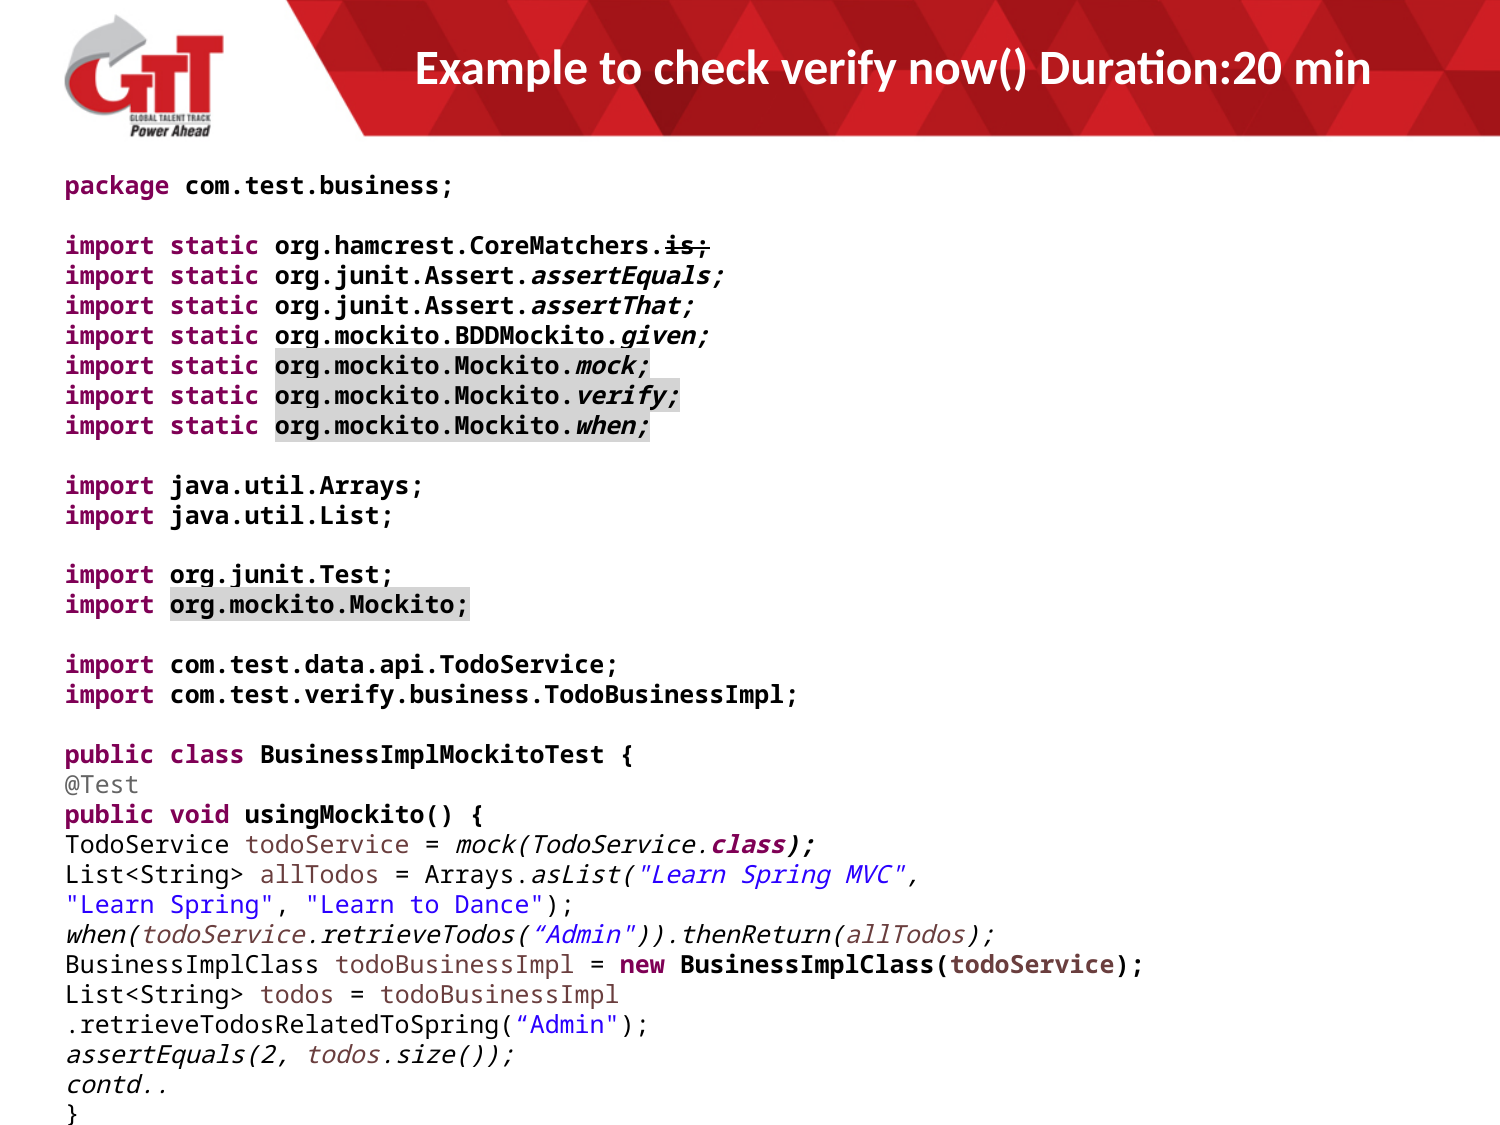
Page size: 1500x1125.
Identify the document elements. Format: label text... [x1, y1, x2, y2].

title Example to check verify now() Duration:20 min [324, 12, 1463, 118]
picture [0, 0, 1500, 1125]
text_box package com.test.business; import static org.hamcrest.CoreMatchers.is; import static org.junit.Assert.assertEquals; import static org.junit.Assert.assertThat; import static org.mockito.BDDMockito.given; import static org.mockito.Mockito.mock; import static org.mockito.Mockito.verify; import static org.mockito.Mockito.when; import java.util.Arrays; import java.util.List; import org.junit.Test; import org.mockito.Mockito; import com.test.data.api.TodoService; import com.test.verify.business.TodoBusinessImpl; public class BusinessImplMockitoTest { @Test public void usingMockito() { TodoService todoService = mock(TodoService.class); List<String> allTodos = Arrays.asList("Learn Spring MVC", "Learn Spring", "Learn to Dance"); when(todoService.retrieveTodos(“Admin")).thenReturn(allTodos); BusinessImplClass todoBusinessImpl = new BusinessImplClass(todoService); List<String> todos = todoBusinessImpl .retrieveTodosRelatedToSpring(“Admin"); assertEquals(2, todos.size()); contd.. } [50, 162, 1438, 1125]
